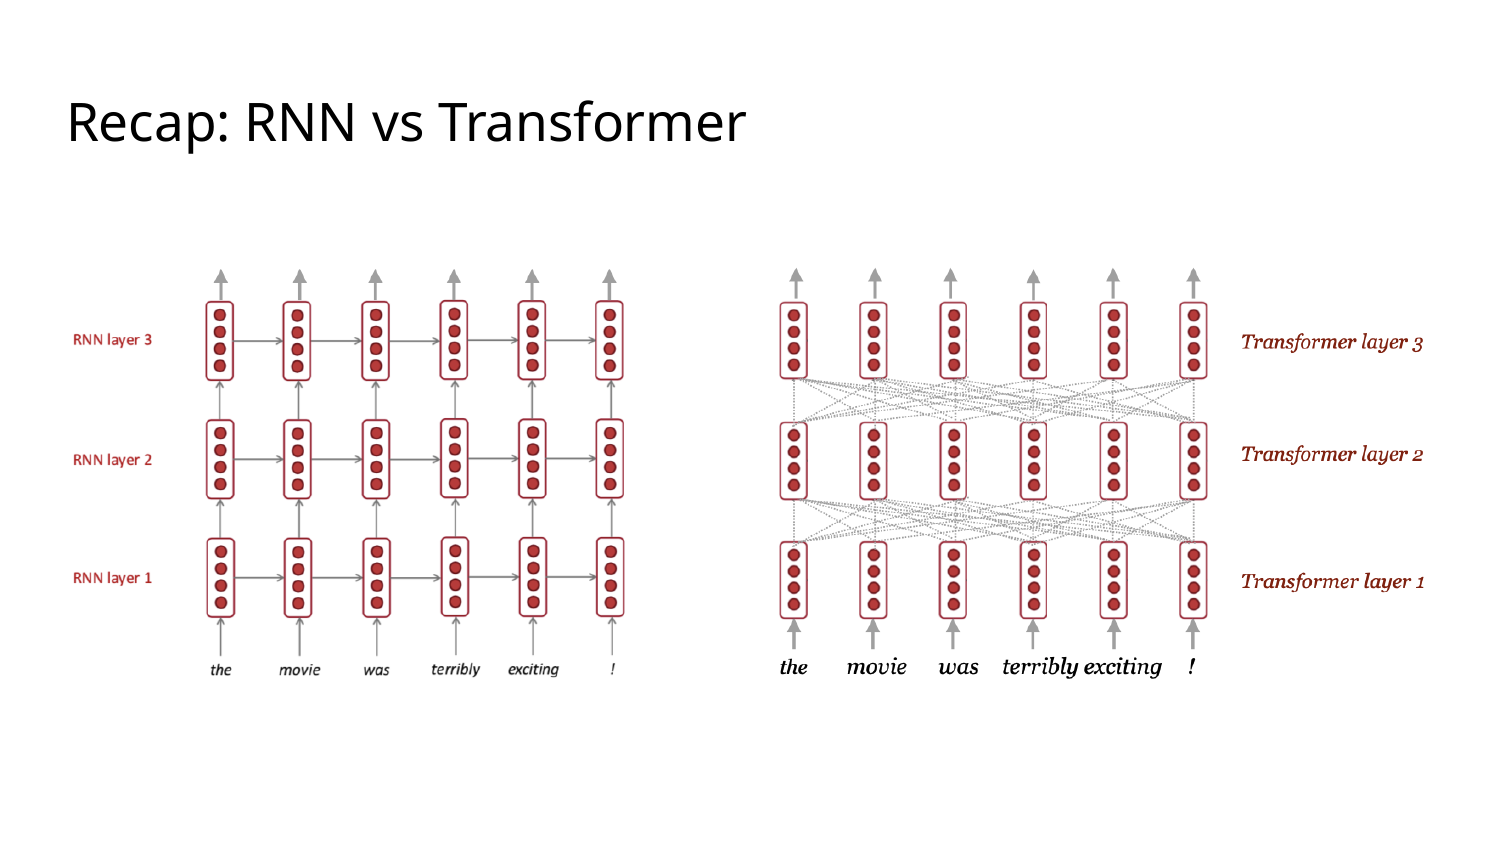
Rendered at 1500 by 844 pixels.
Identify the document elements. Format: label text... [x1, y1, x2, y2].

title Recap: RNN vs Transformer [51, 72, 1449, 167]
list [61, 247, 1461, 728]
